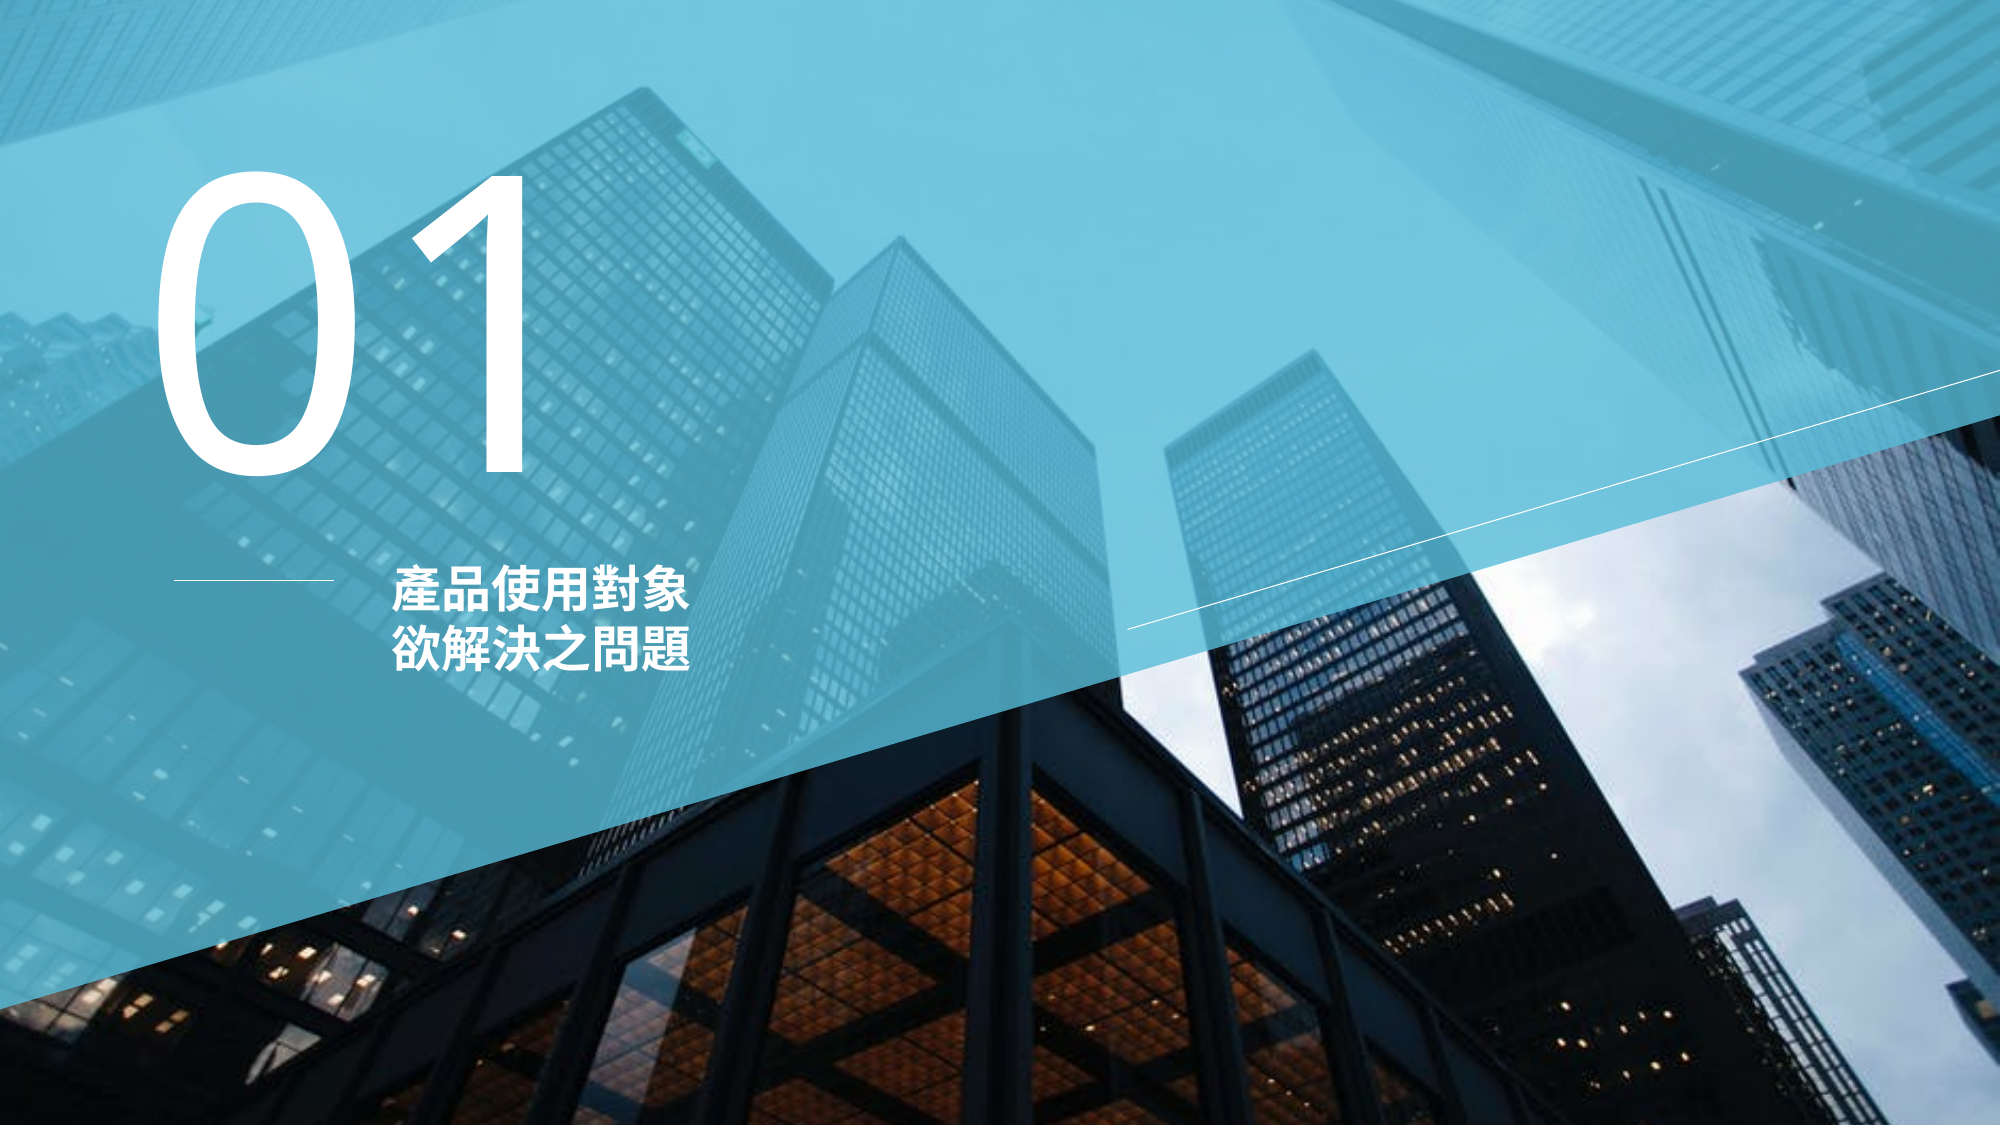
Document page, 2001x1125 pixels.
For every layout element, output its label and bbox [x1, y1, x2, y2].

text_box [1127, 370, 2000, 630]
picture [0, 0, 2000, 1125]
